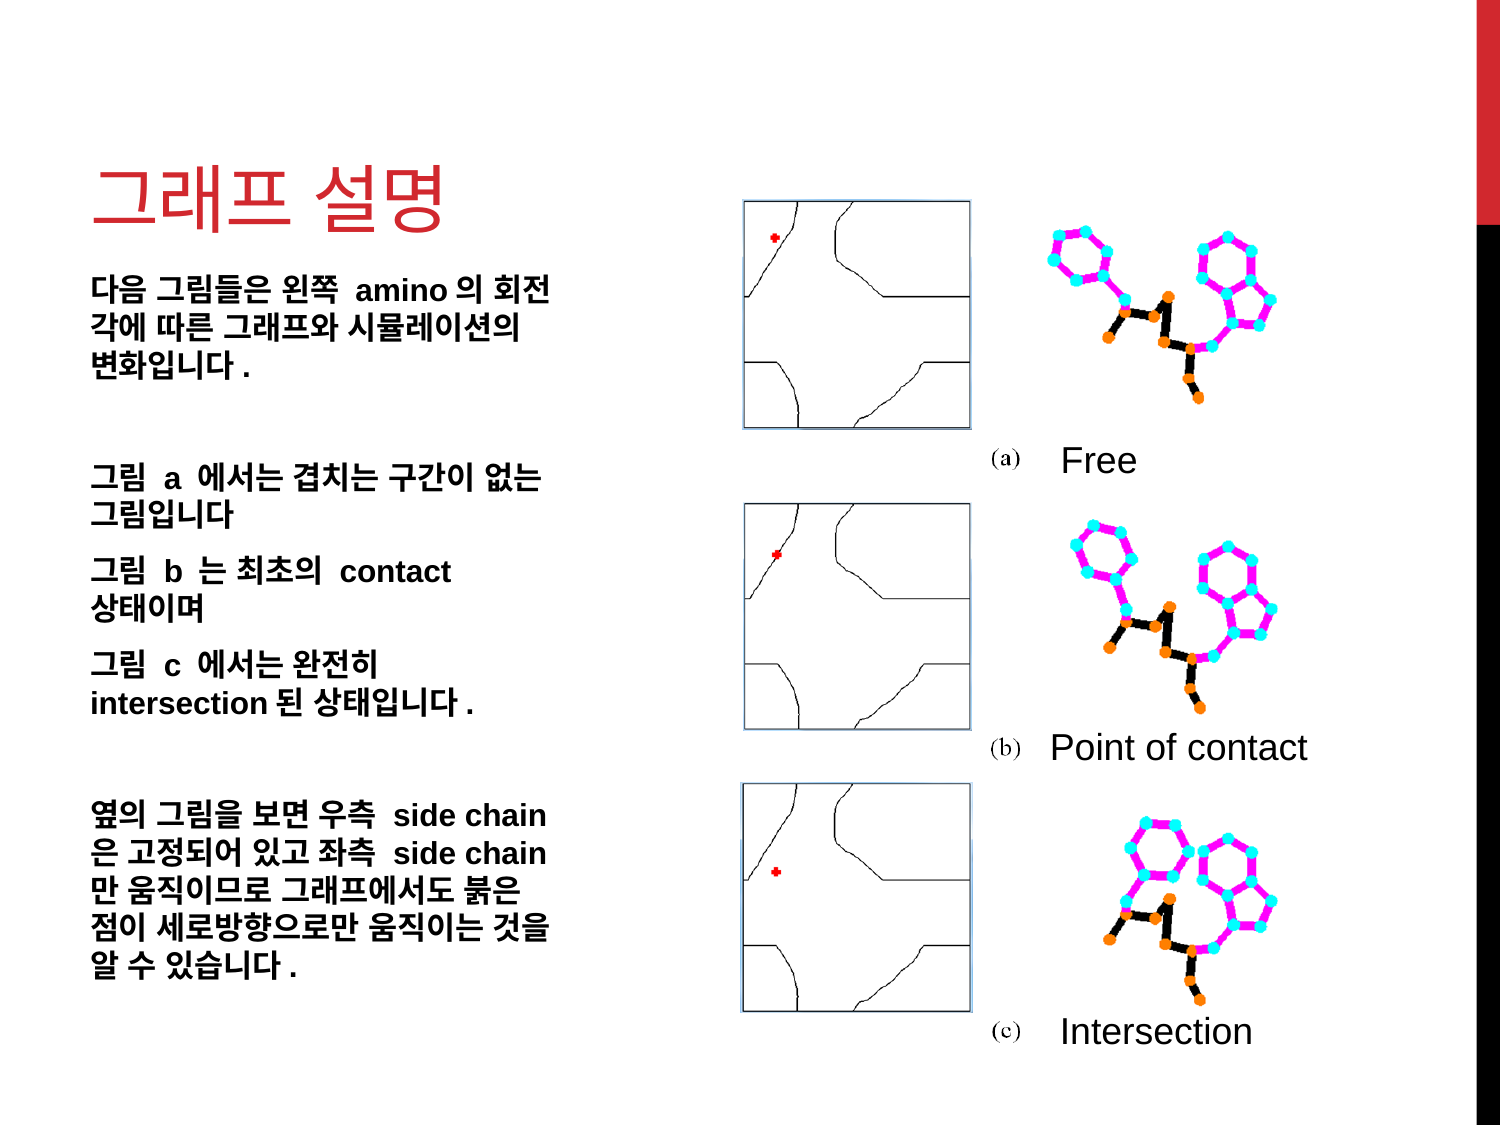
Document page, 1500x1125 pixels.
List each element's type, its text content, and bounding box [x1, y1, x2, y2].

title 그래프 설명 [75, 25, 1025, 250]
picture [725, 183, 1315, 1083]
list 다음 그림들은 왼쪽 amino의 회전 각에 따른 그래프와 시뮬레이션의 변화입니다. 그림 a 에서는 겹치는 구간이 없는 그림입니다 그림 b 는 최초의 contact 상태이며 그림 c 에서는 완전히 intersection된 상태입니다. 옆의 그림을 보면 우측 side chain 은 고정되어 있고 좌측 side chain만 움직이므로 그래프에서도 붉은 점이 세로방향으로만 움직이는 것을 알 수 있습니다. [75, 262, 569, 998]
